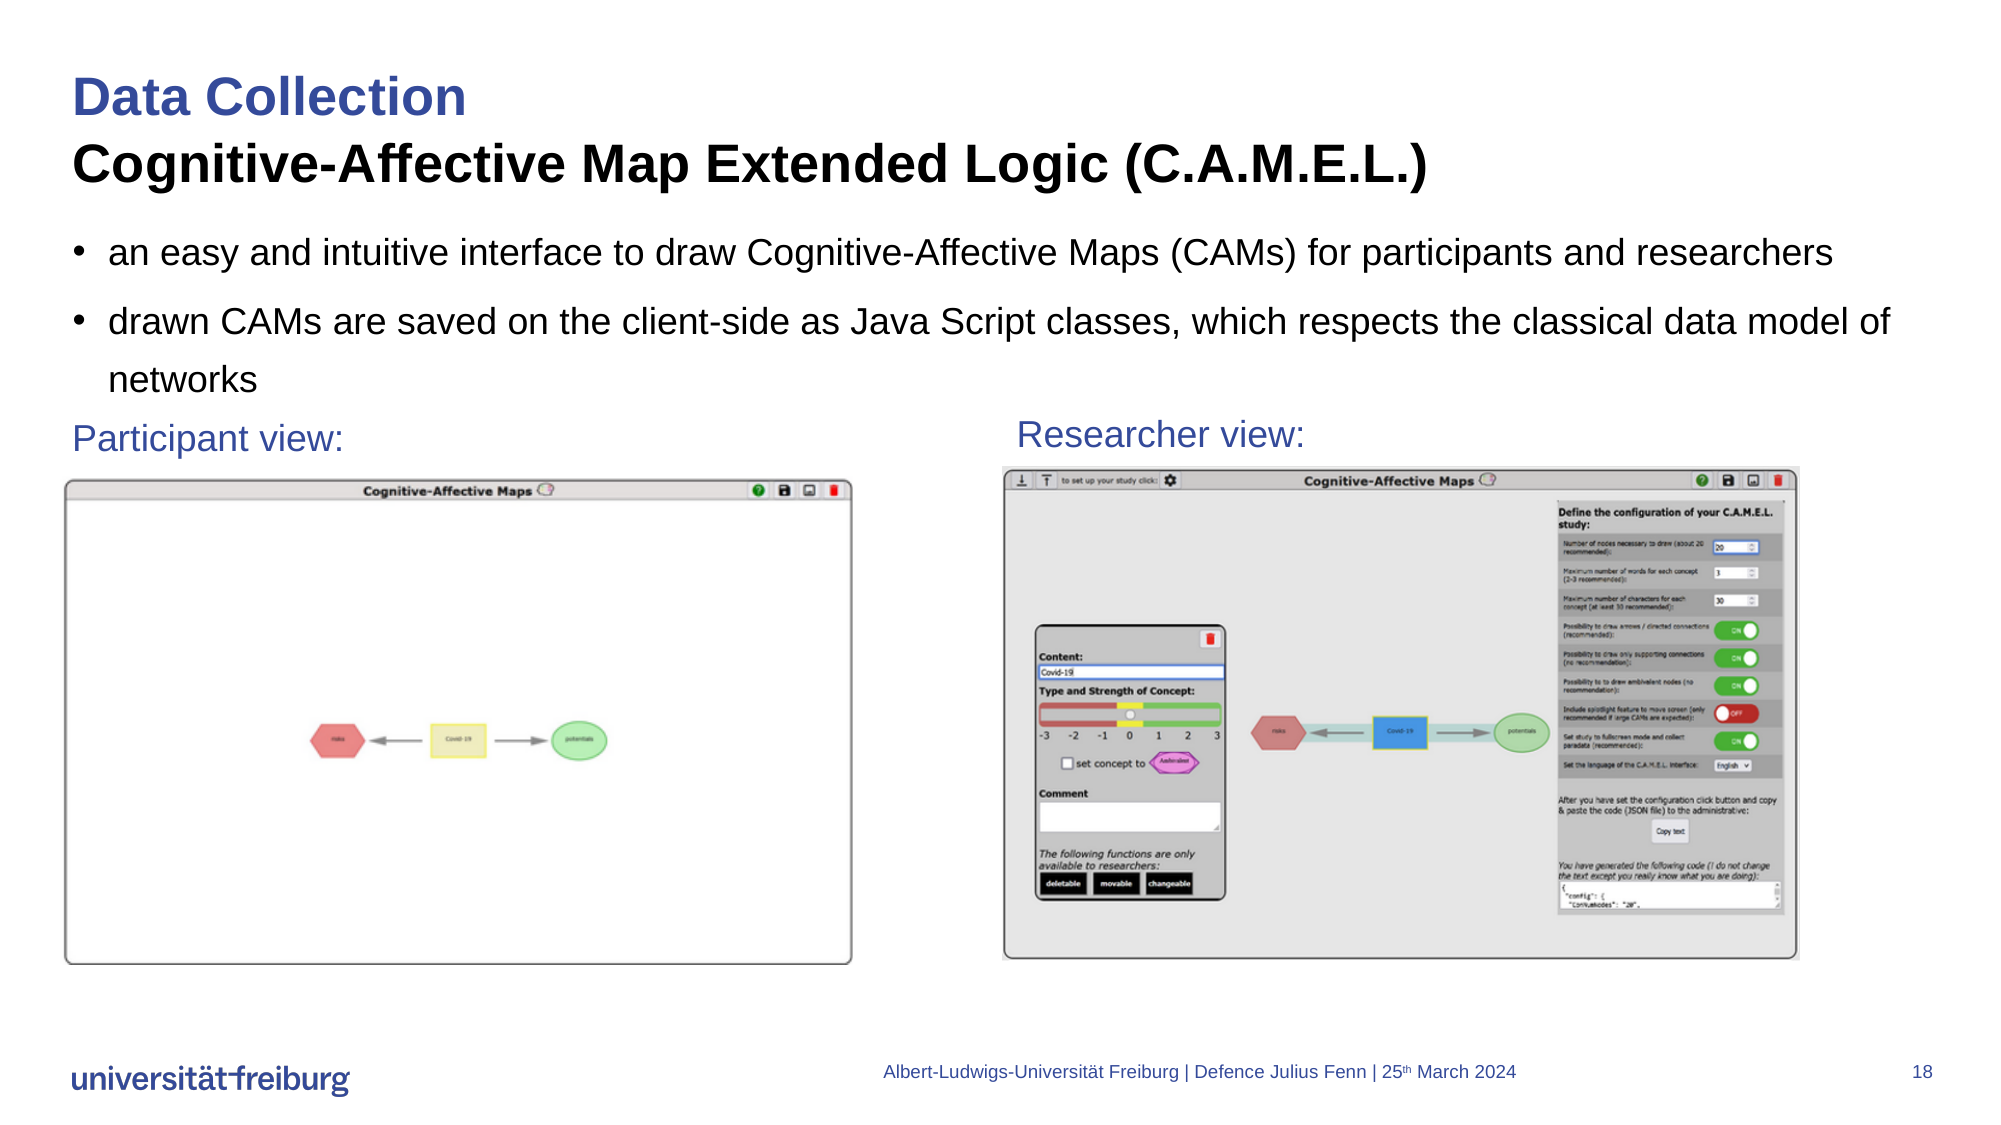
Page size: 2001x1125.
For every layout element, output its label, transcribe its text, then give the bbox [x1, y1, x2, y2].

text_box Researcher view: [1001, 402, 1332, 462]
slide_number 18 [1873, 1060, 1933, 1090]
list an easy and intuitive interface to draw Cognitive-Affective Maps (CAMs) for participants and researchers drawn CAMs are saved on the client-side as Java Script classes, which respects the classical data model of networks [72, 215, 1933, 433]
title Data Collection Cognitive-Affective Map Extended Logic (C.A.M.E.L.) [72, 59, 1933, 215]
picture [55, 471, 853, 965]
footer Albert-Ludwigs-Universität Freiburg | Defence Julius Fenn | 25th March 2024 [488, 1060, 1517, 1090]
picture [72, 1065, 351, 1097]
text_box Participant view: [57, 406, 371, 467]
picture [1002, 466, 1800, 961]
